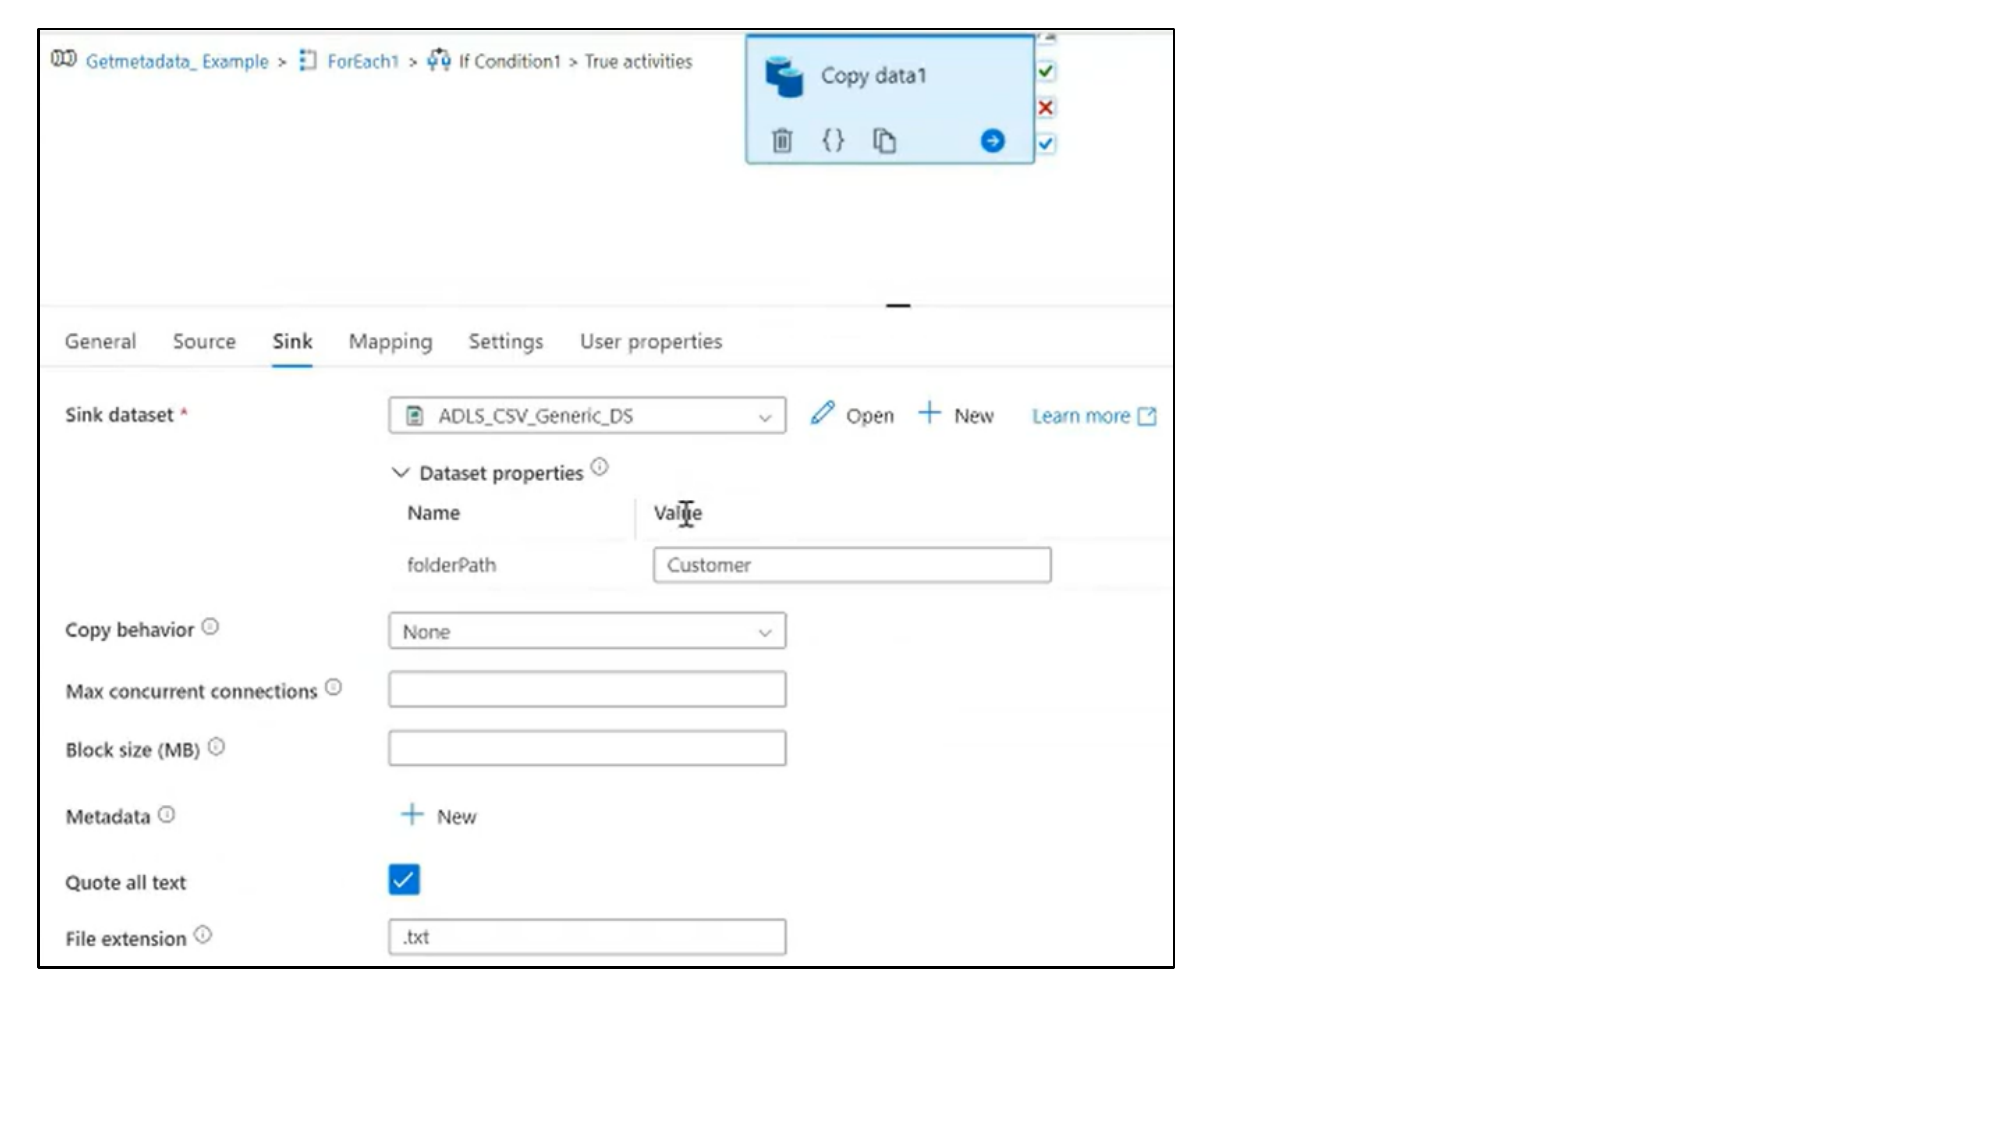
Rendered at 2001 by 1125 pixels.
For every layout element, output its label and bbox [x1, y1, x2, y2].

picture [39, 30, 1173, 967]
